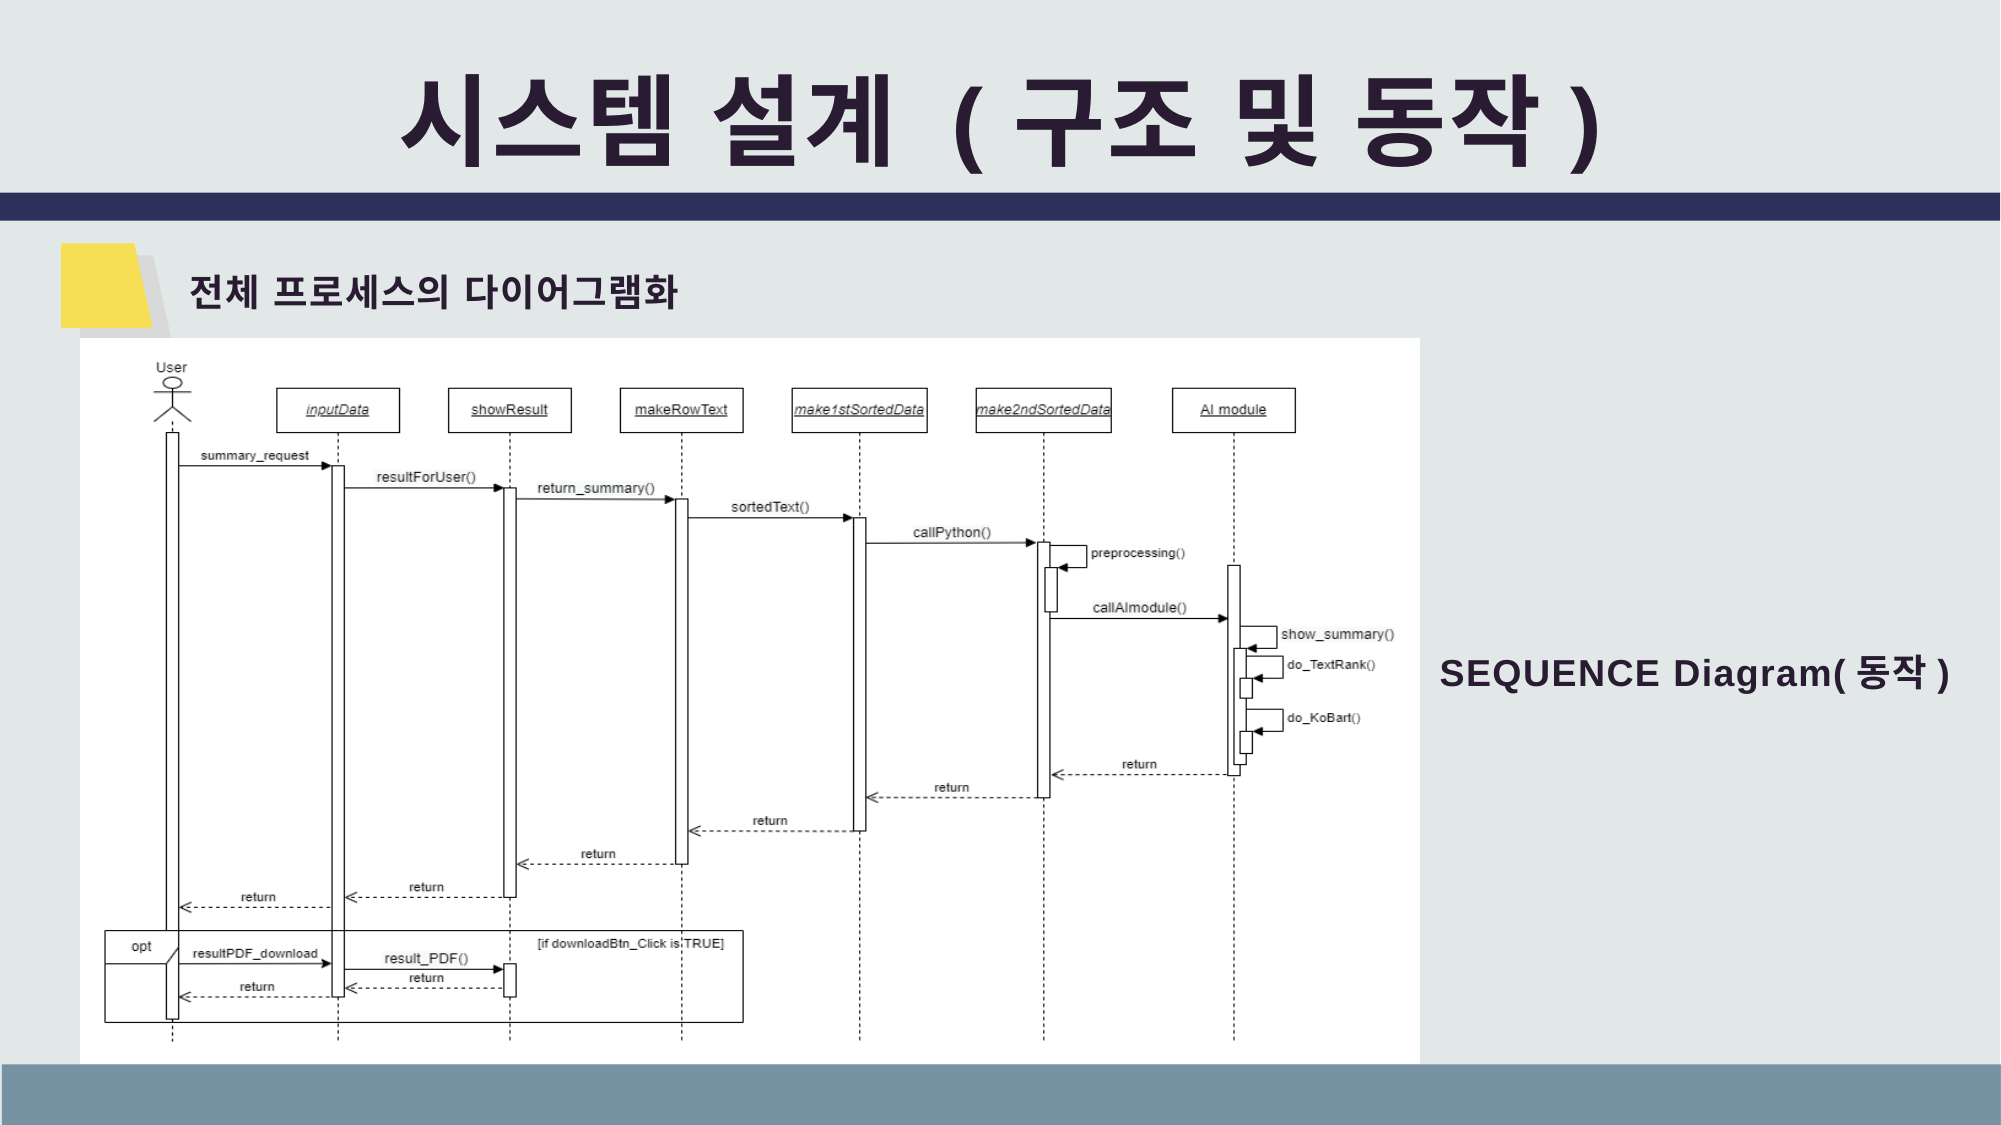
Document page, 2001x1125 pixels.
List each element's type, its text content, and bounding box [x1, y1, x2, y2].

list 전체 프로세스의 다이어그램화 [171, 245, 832, 338]
text_box [60, 242, 154, 329]
text_box SEQUENCE Diagram(동작) [1420, 625, 2000, 739]
text_box [78, 254, 171, 341]
picture [79, 338, 1420, 1064]
title 시스템 설계 (구조 및 동작) [125, 2, 1875, 220]
